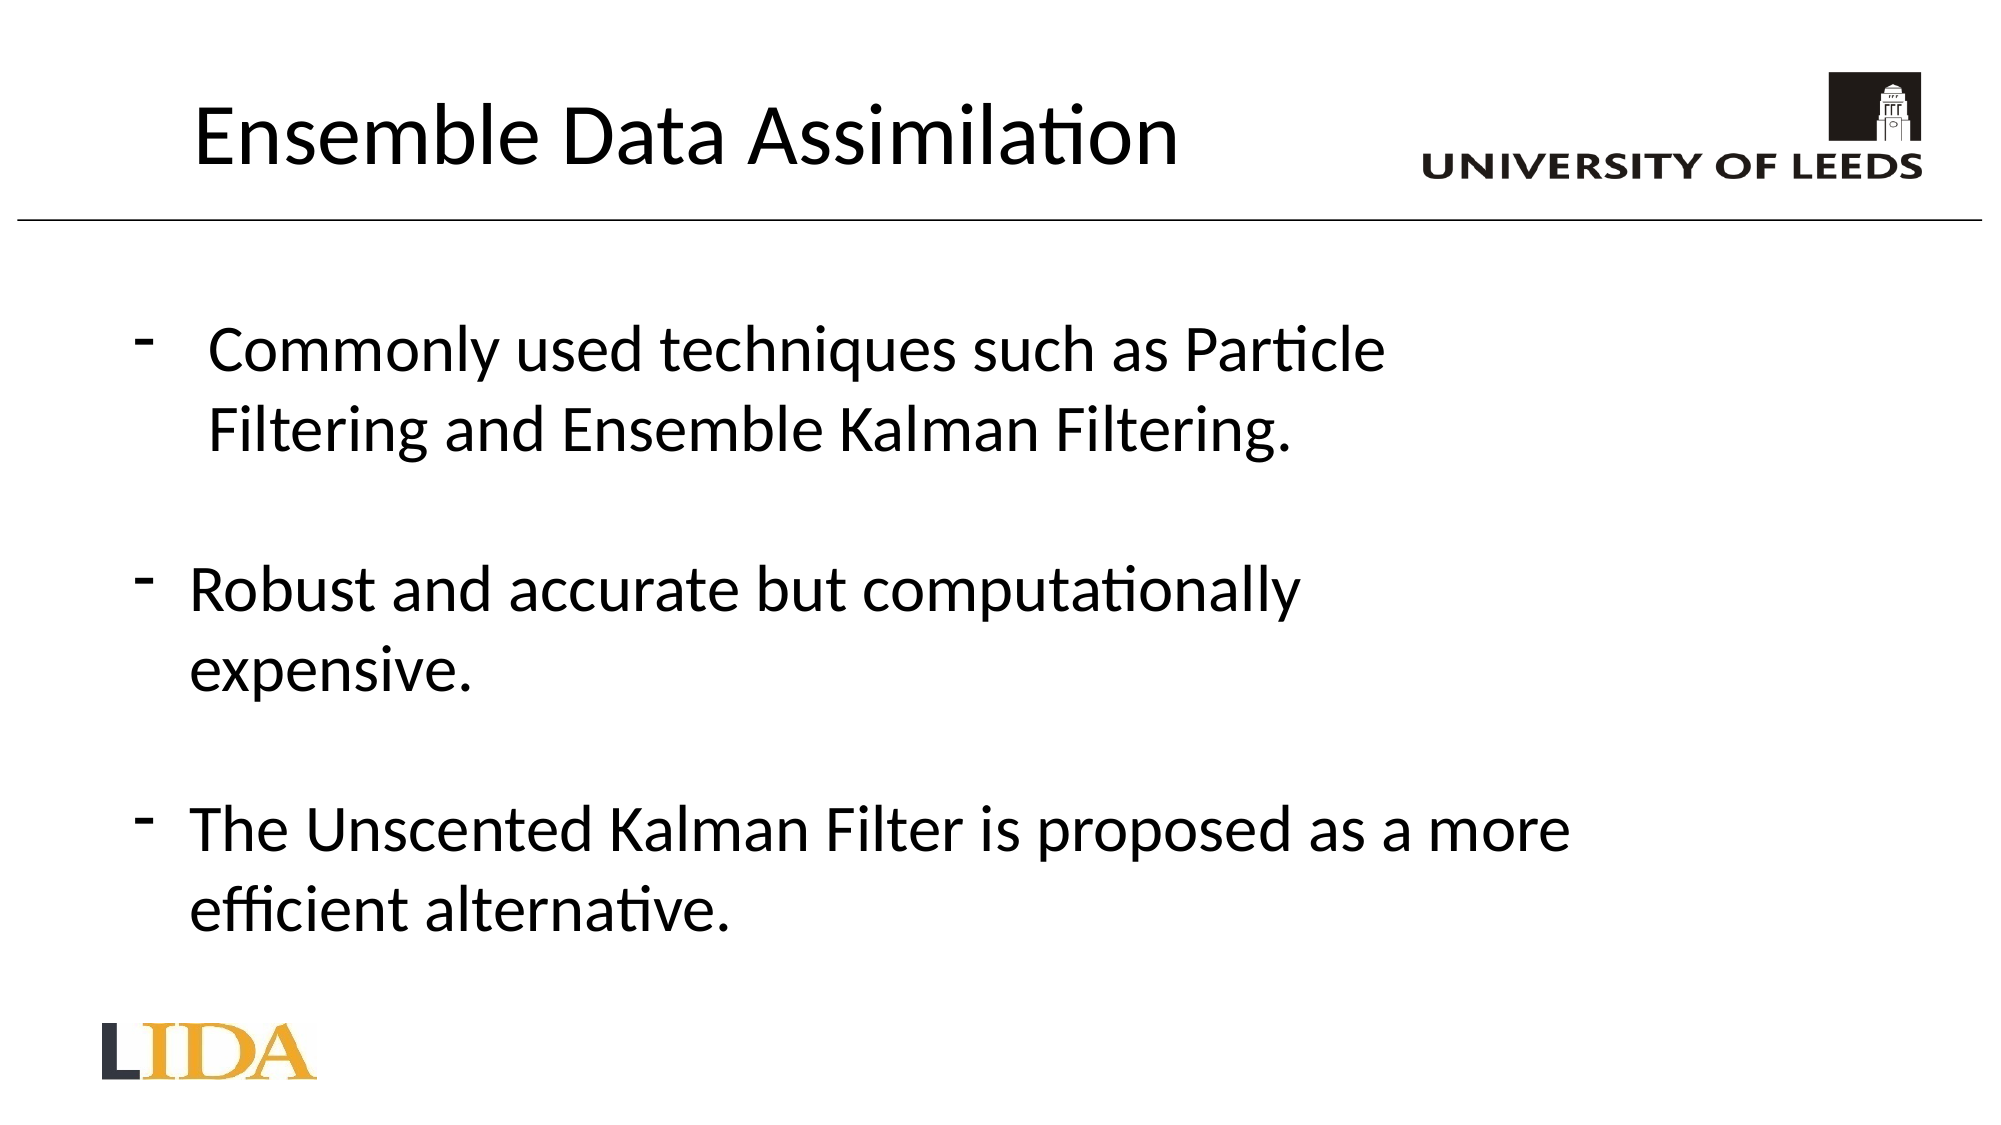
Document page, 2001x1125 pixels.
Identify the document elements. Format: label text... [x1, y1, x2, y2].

text_box Commonly used techniques such as Particle Filtering and Ensemble Kalman Filtering. Robust and accurate but computationally expensive. The Unscented Kalman Filter is proposed as a more efficient alternative. [118, 297, 1600, 1032]
picture [102, 1023, 317, 1080]
title Ensemble Data Assimilation [77, 69, 1299, 191]
picture [1423, 72, 1922, 179]
